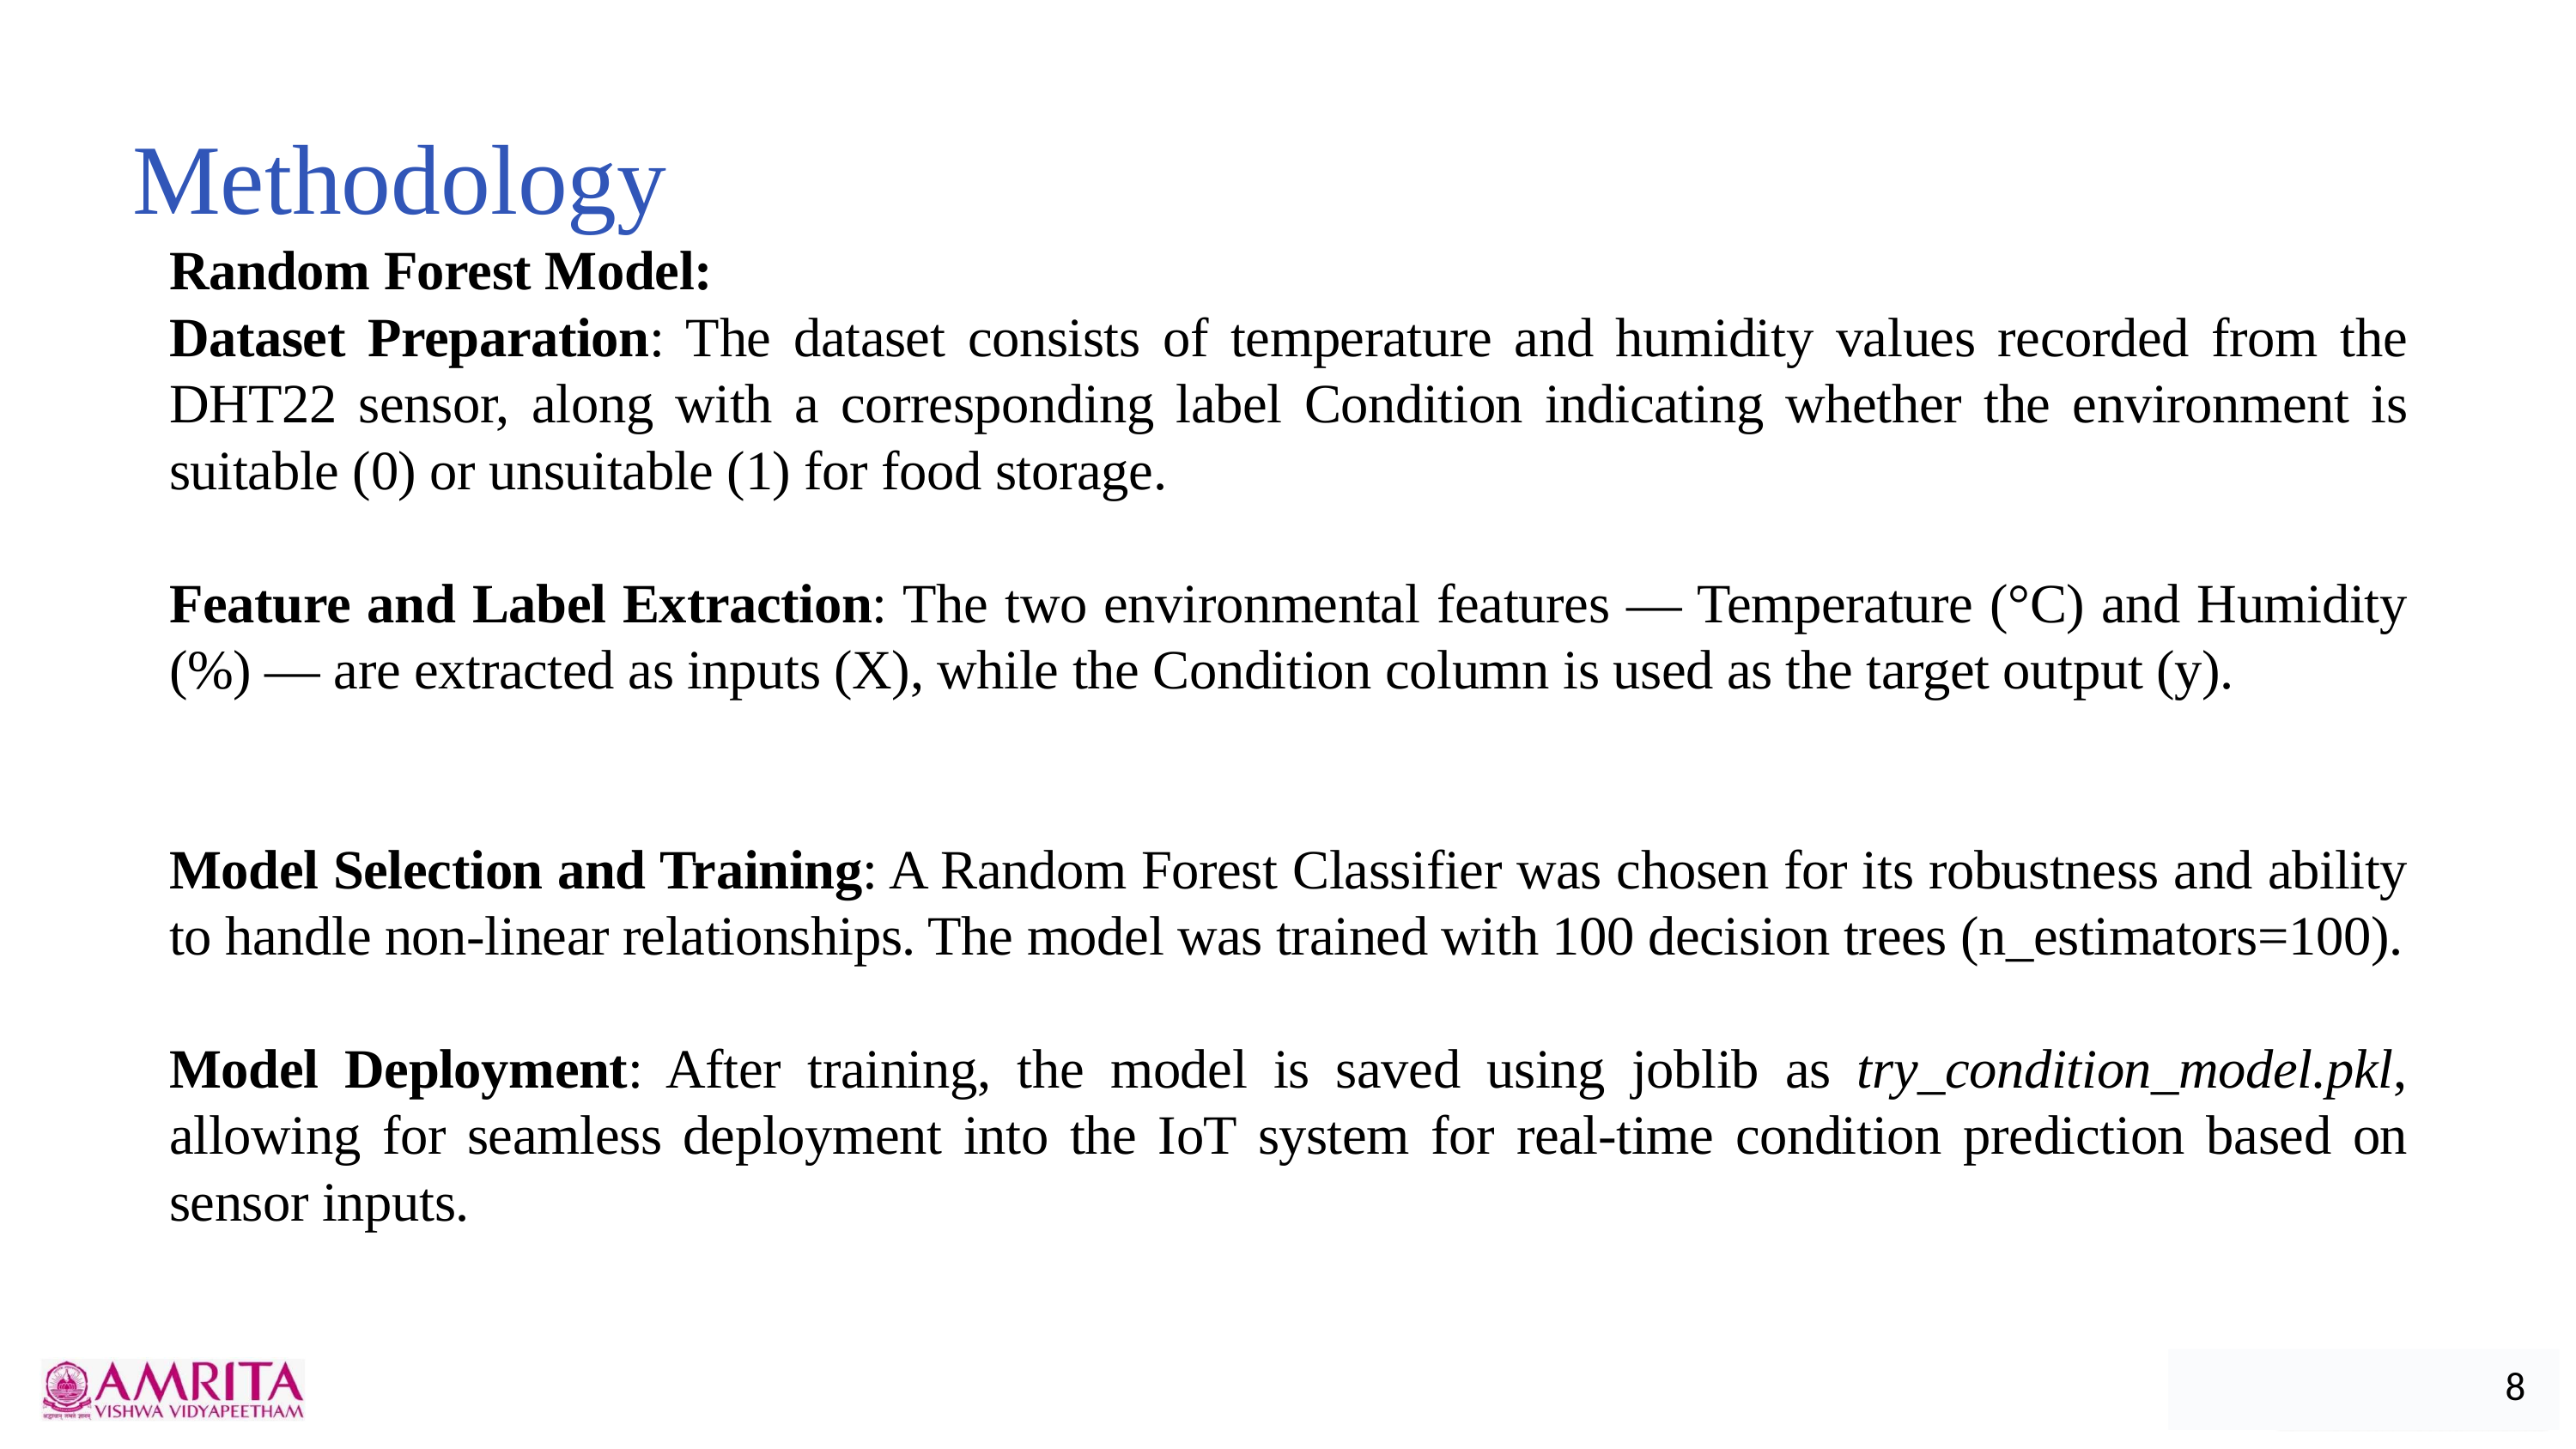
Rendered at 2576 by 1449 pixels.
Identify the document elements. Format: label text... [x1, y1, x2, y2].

text_box Random Forest Model: Dataset Preparation: The dataset consists of temperature and humidity values recorded from the DHT22 sensor, along with a corresponding label Condition indicating whether the environment is suitable (0) or unsuitable (1) for food storage. Feature and Label Extraction: The two environmental features — Temperature (°C) and Humidity (%) — are extracted as inputs (X), while the Condition column is used as the target output (y). Model Selection and Training: A Random Forest Classifier was chosen for its robustness and ability to handle non-linear relationships. The model was trained with 100 decision trees (n_estimators=100). Model Deployment: After training, the model is saved using joblib as try_condition_model.pkl, allowing for seamless deployment into the IoT system for real-time condition prediction based on sensor inputs. [169, 234, 2407, 1233]
picture [39, 1357, 306, 1422]
text_box 8 [2503, 1367, 2549, 1409]
text_box Methodology [91, 48, 2485, 234]
